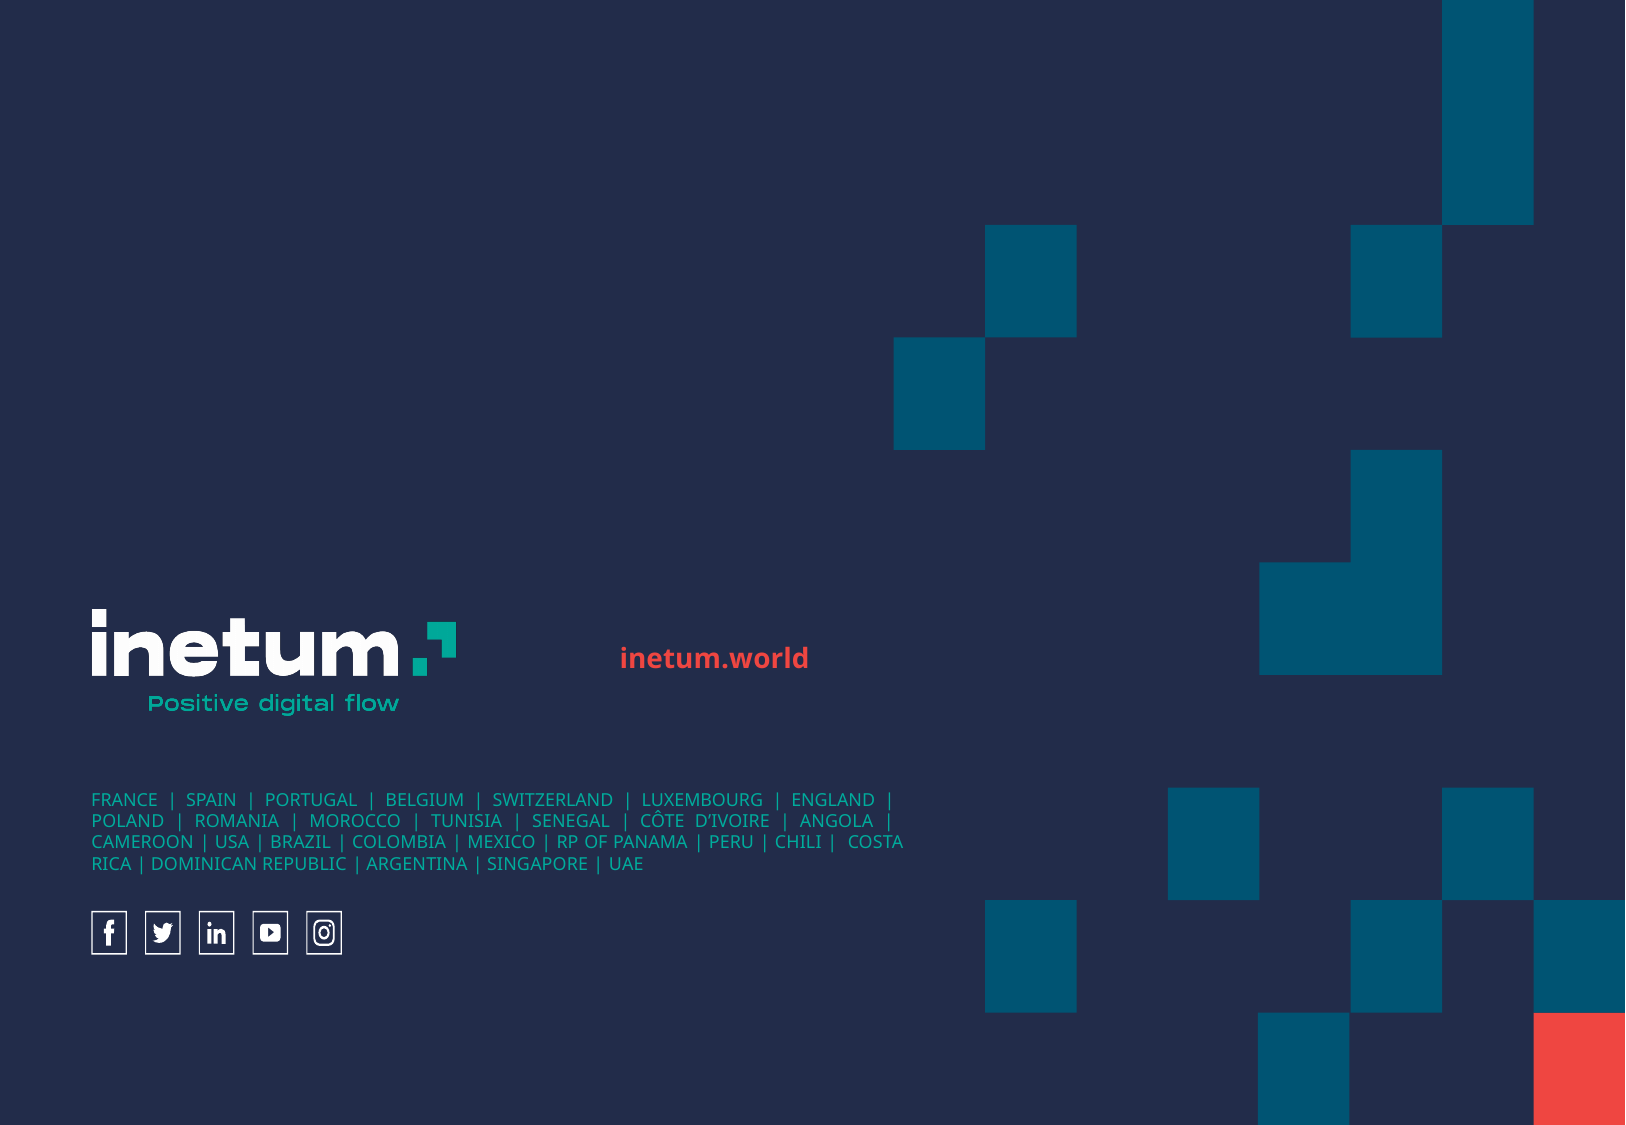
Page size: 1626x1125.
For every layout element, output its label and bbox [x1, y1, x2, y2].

picture [91, 609, 457, 716]
